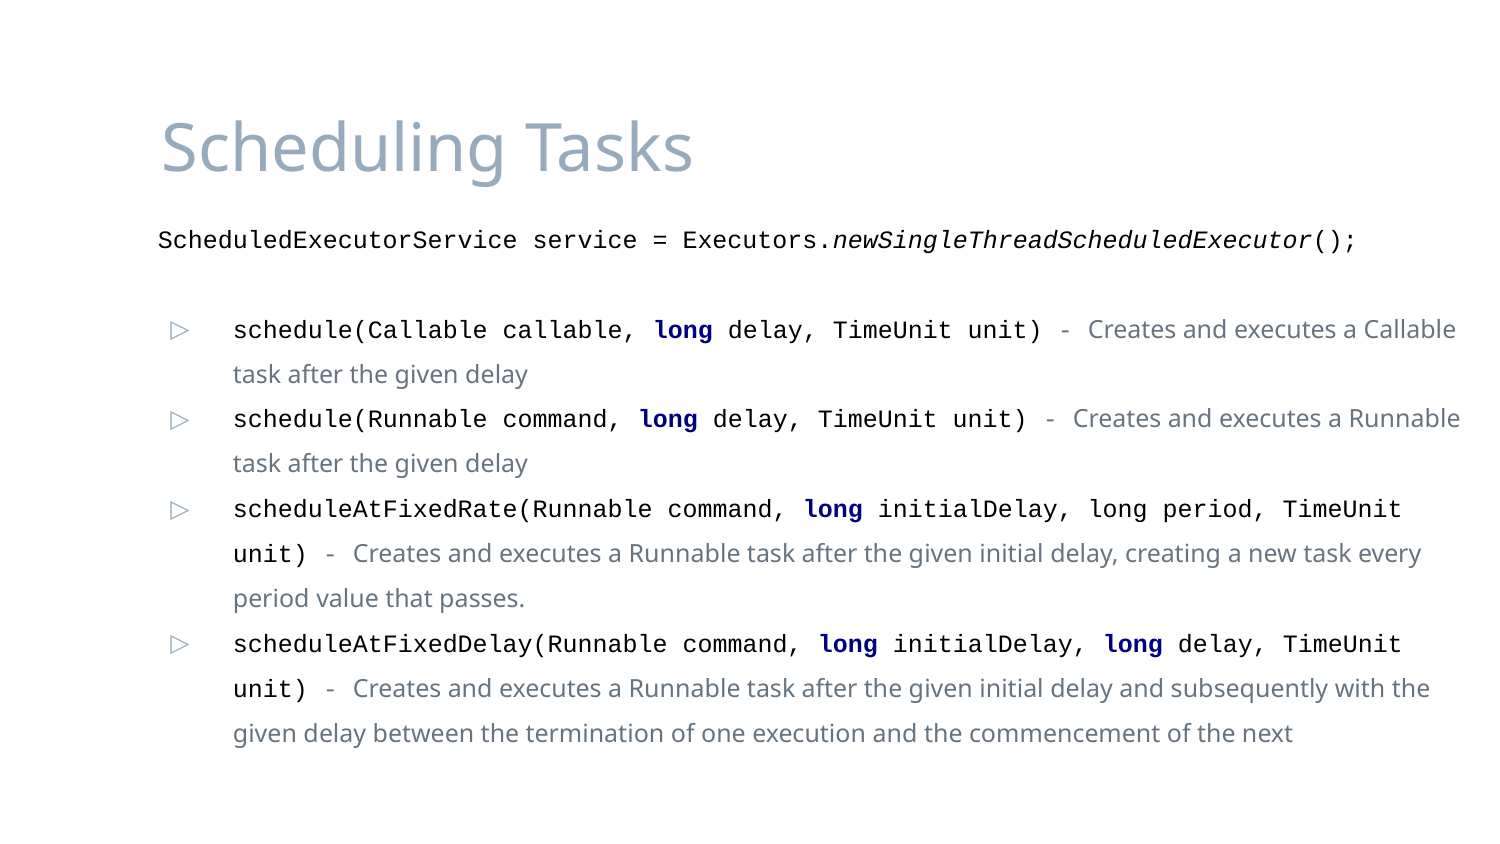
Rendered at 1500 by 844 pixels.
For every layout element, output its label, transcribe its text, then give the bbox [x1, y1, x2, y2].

title Scheduling Tasks [146, 58, 1207, 200]
list ScheduledExecutorService service = Executors.newSingleThreadScheduledExecutor(); schedule(Callable callable, long delay, TimeUnit unit) - Creates and executes a Callable task after the given delay schedule(Runnable command, long delay, TimeUnit unit) - Creates and executes a Runnable task after the given delay scheduleAtFixedRate(Runnable command, long initialDelay, long period, TimeUnit unit) - Creates and executes a Runnable task after the given initial delay, creating a new task every period value that passes. scheduleAtFixedDelay(Runnable command, long initialDelay, long delay, TimeUnit unit) - Creates and executes a Runnable task after the given initial delay and subsequently with the given delay between the termination of one execution and the commencement of the next [146, 202, 1482, 753]
